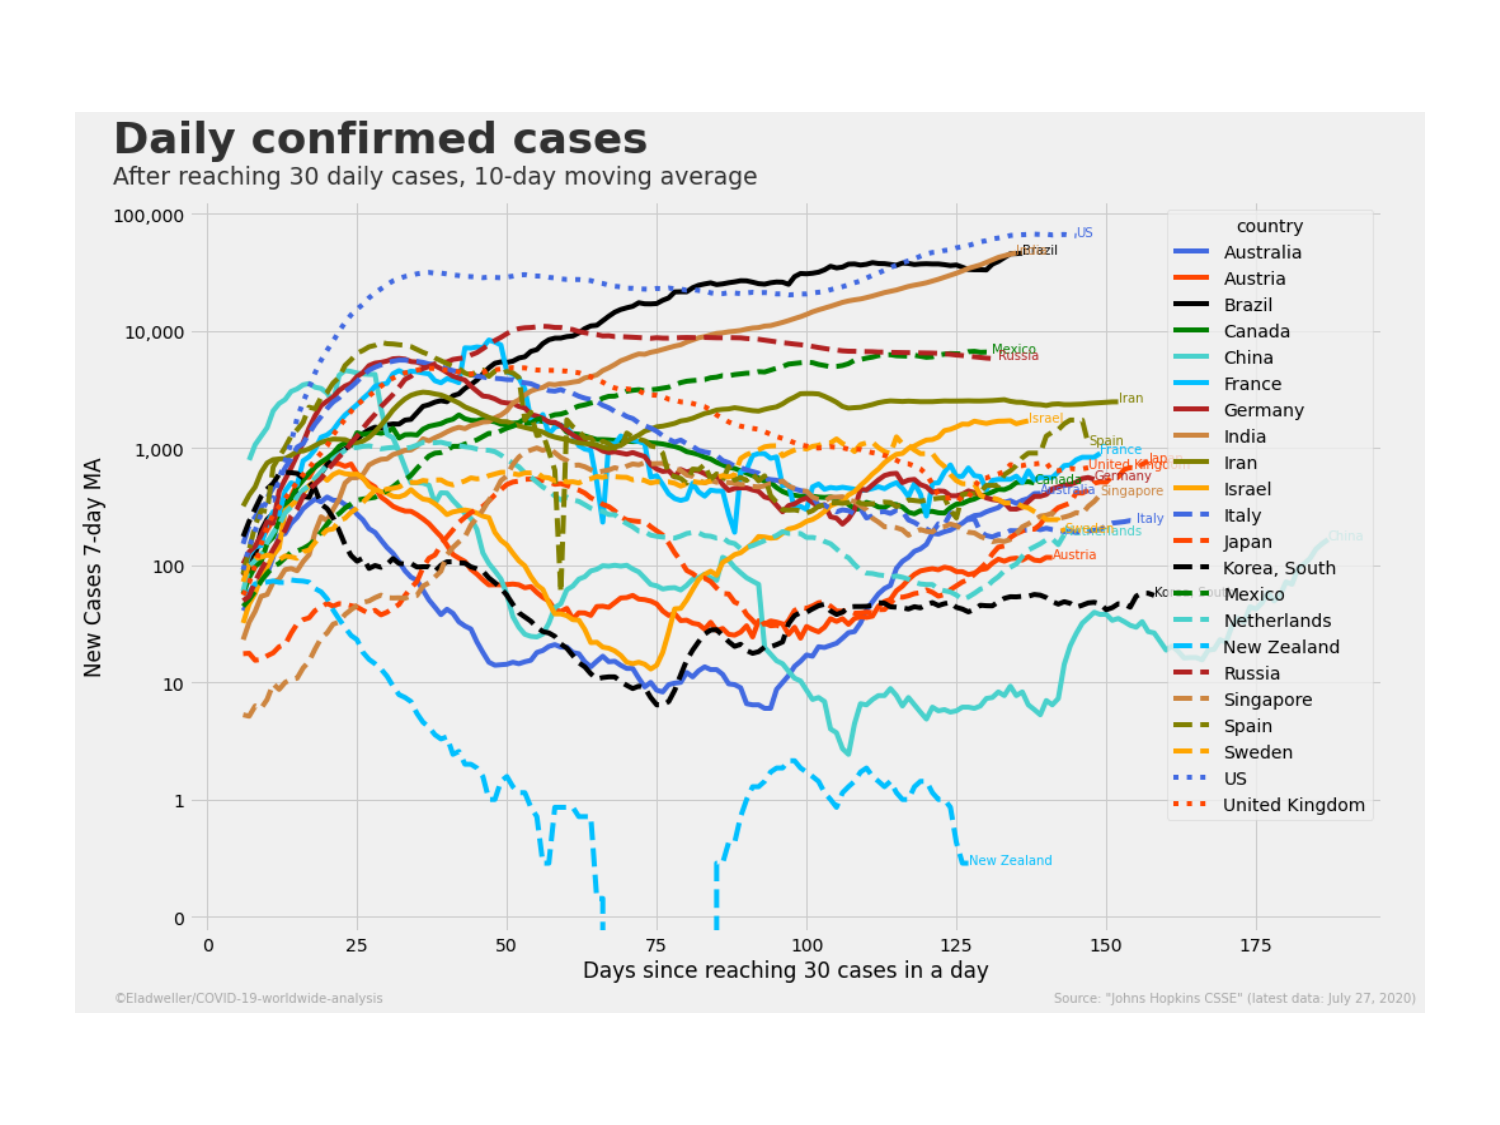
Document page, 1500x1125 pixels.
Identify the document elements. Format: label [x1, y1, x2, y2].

picture [74, 112, 1426, 1013]
